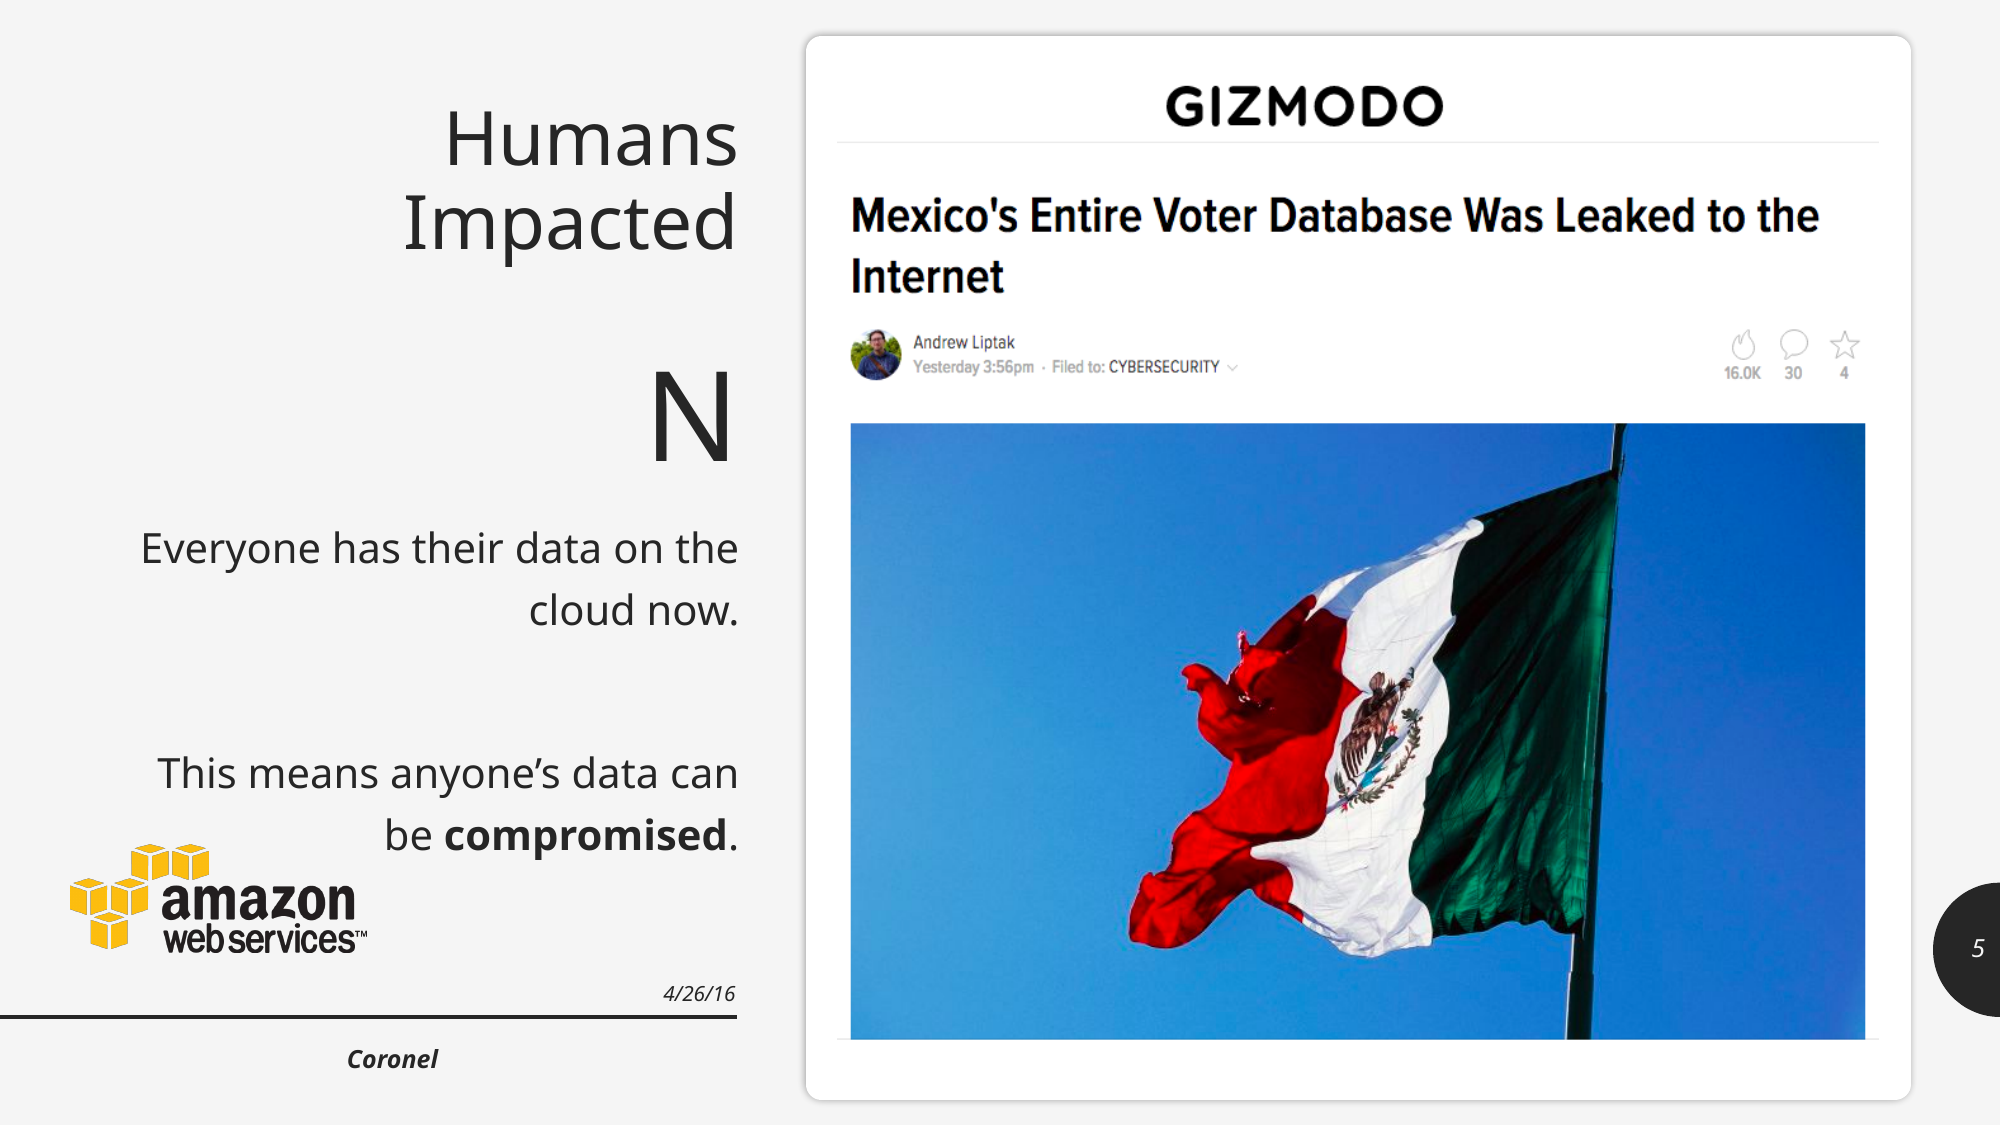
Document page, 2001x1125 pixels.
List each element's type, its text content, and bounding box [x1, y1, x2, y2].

title Humans Impacted N [124, 91, 755, 501]
picture [70, 844, 367, 953]
picture [836, 67, 1880, 1069]
list Everyone has their data on the cloud now. This means anyone’s data can be compromised. [124, 501, 755, 962]
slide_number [125, 972, 751, 1033]
footer Coronel [125, 1035, 751, 1096]
slide_number 5 [1933, 919, 2000, 980]
